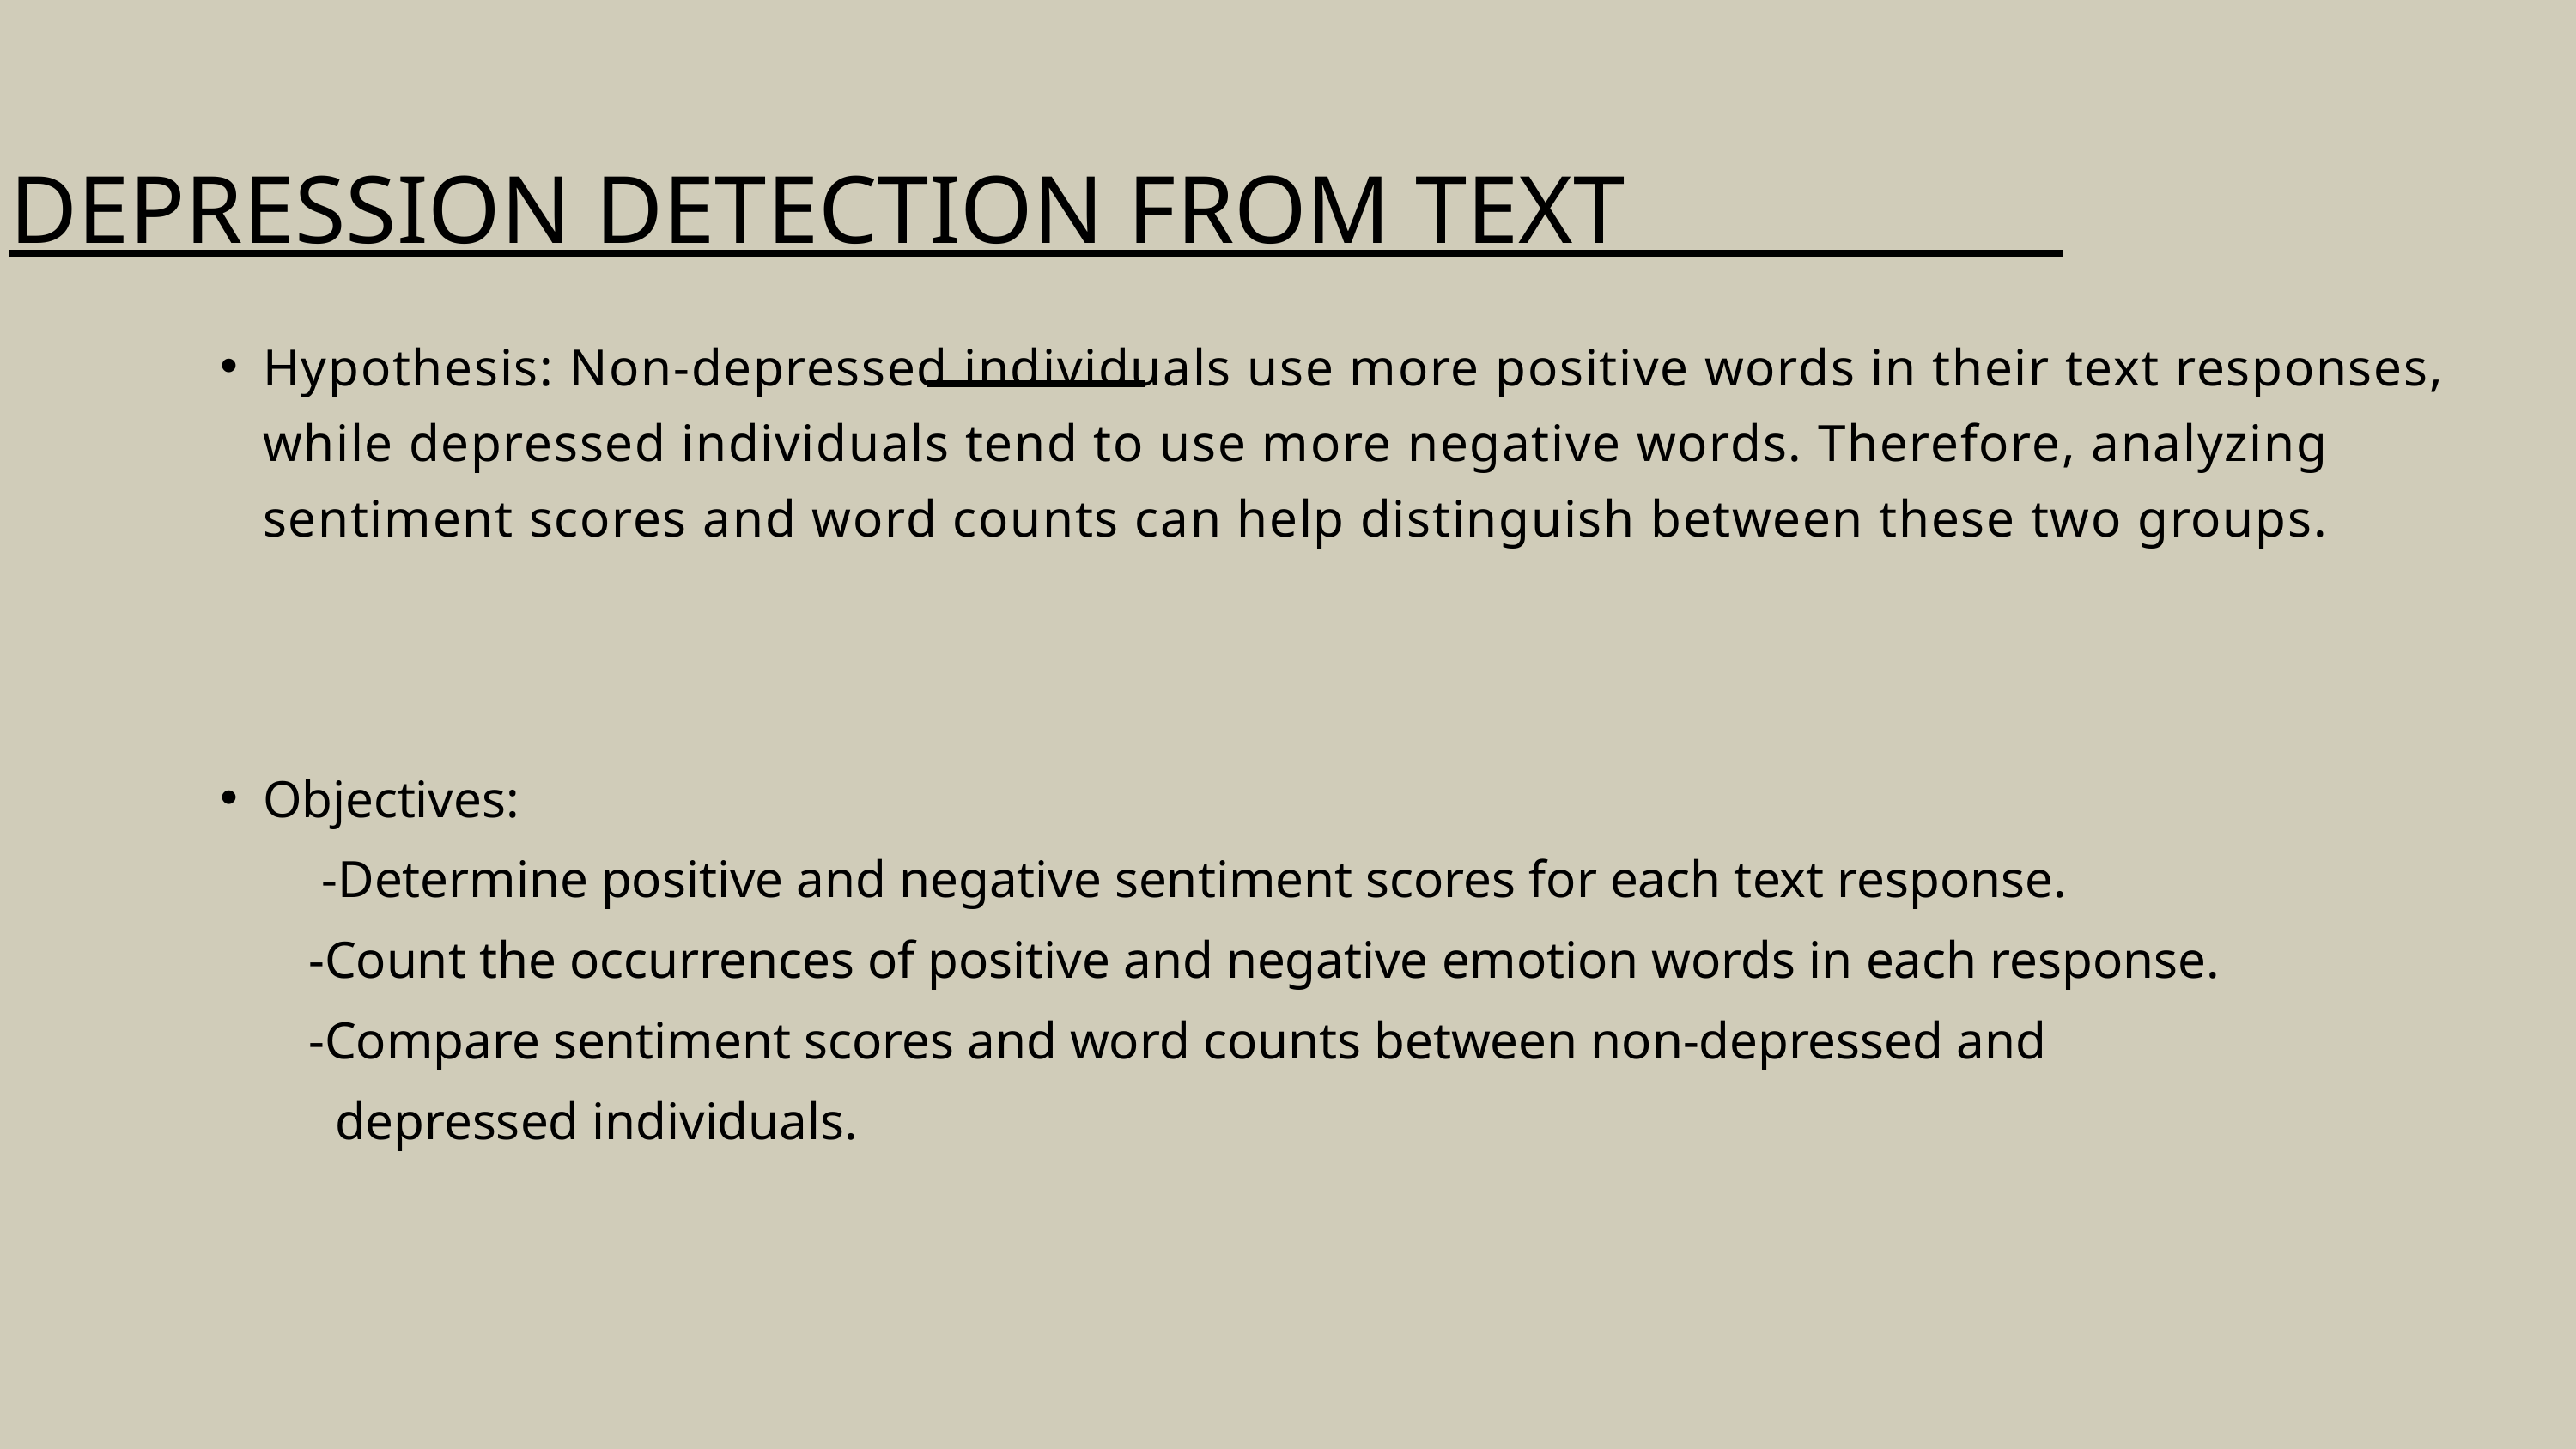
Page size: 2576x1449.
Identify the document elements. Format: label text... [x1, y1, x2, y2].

text_box Hypothesis: Non-depressed individuals use more positive words in their text responses, while depressed individuals tend to use more negative words. Therefore, analyzing sentiment scores and word counts can help distinguish between these two groups. Objectives: -Determine positive and negative sentiment scores for each text response. -Count the occurrences of positive and negative emotion words in each response. -Compare sentiment scores and word counts between non-depressed and depressed individuals. To assess emotional variability in text from audio, categorize words into HVHA and LVLA groups and analyze their frequency and context. Depressed individuals often show less variability in emotional expressions, with frequent low-arousal words suggesting reduced emotional range and possible depression [177, 244, 2464, 1449]
text_box DEPRESSION DETECTION FROM TEXT [0, 131, 2072, 392]
